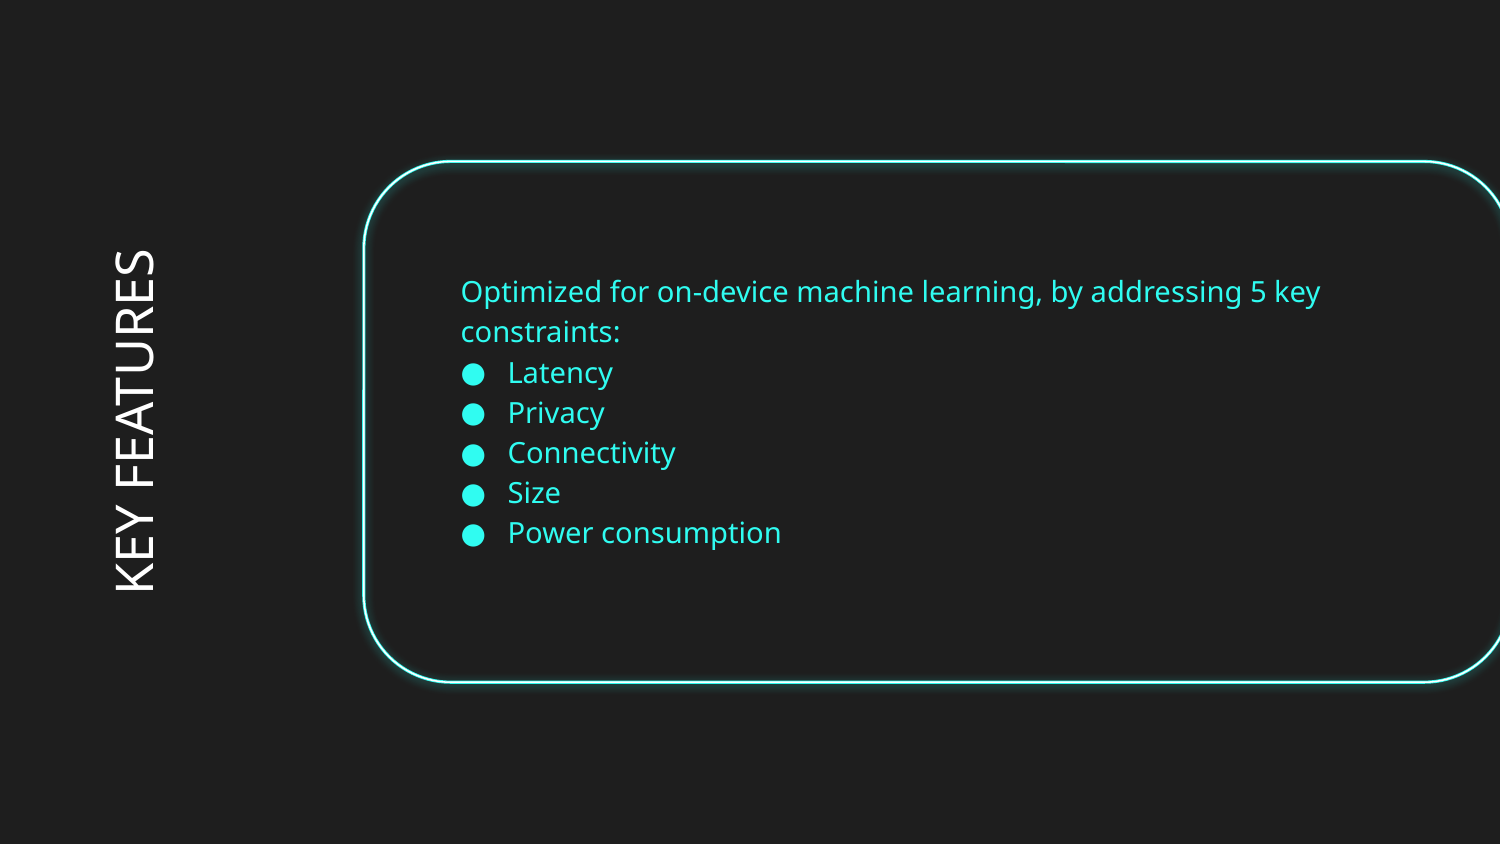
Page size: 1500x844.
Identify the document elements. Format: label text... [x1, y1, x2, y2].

title KEY FEATURES [79, 148, 186, 696]
list Optimized for on-device machine learning, by addressing 5 key constraints: Latency Privacy Connectivity Size Power consumption [370, 253, 1421, 534]
text_box [363, 161, 1500, 683]
